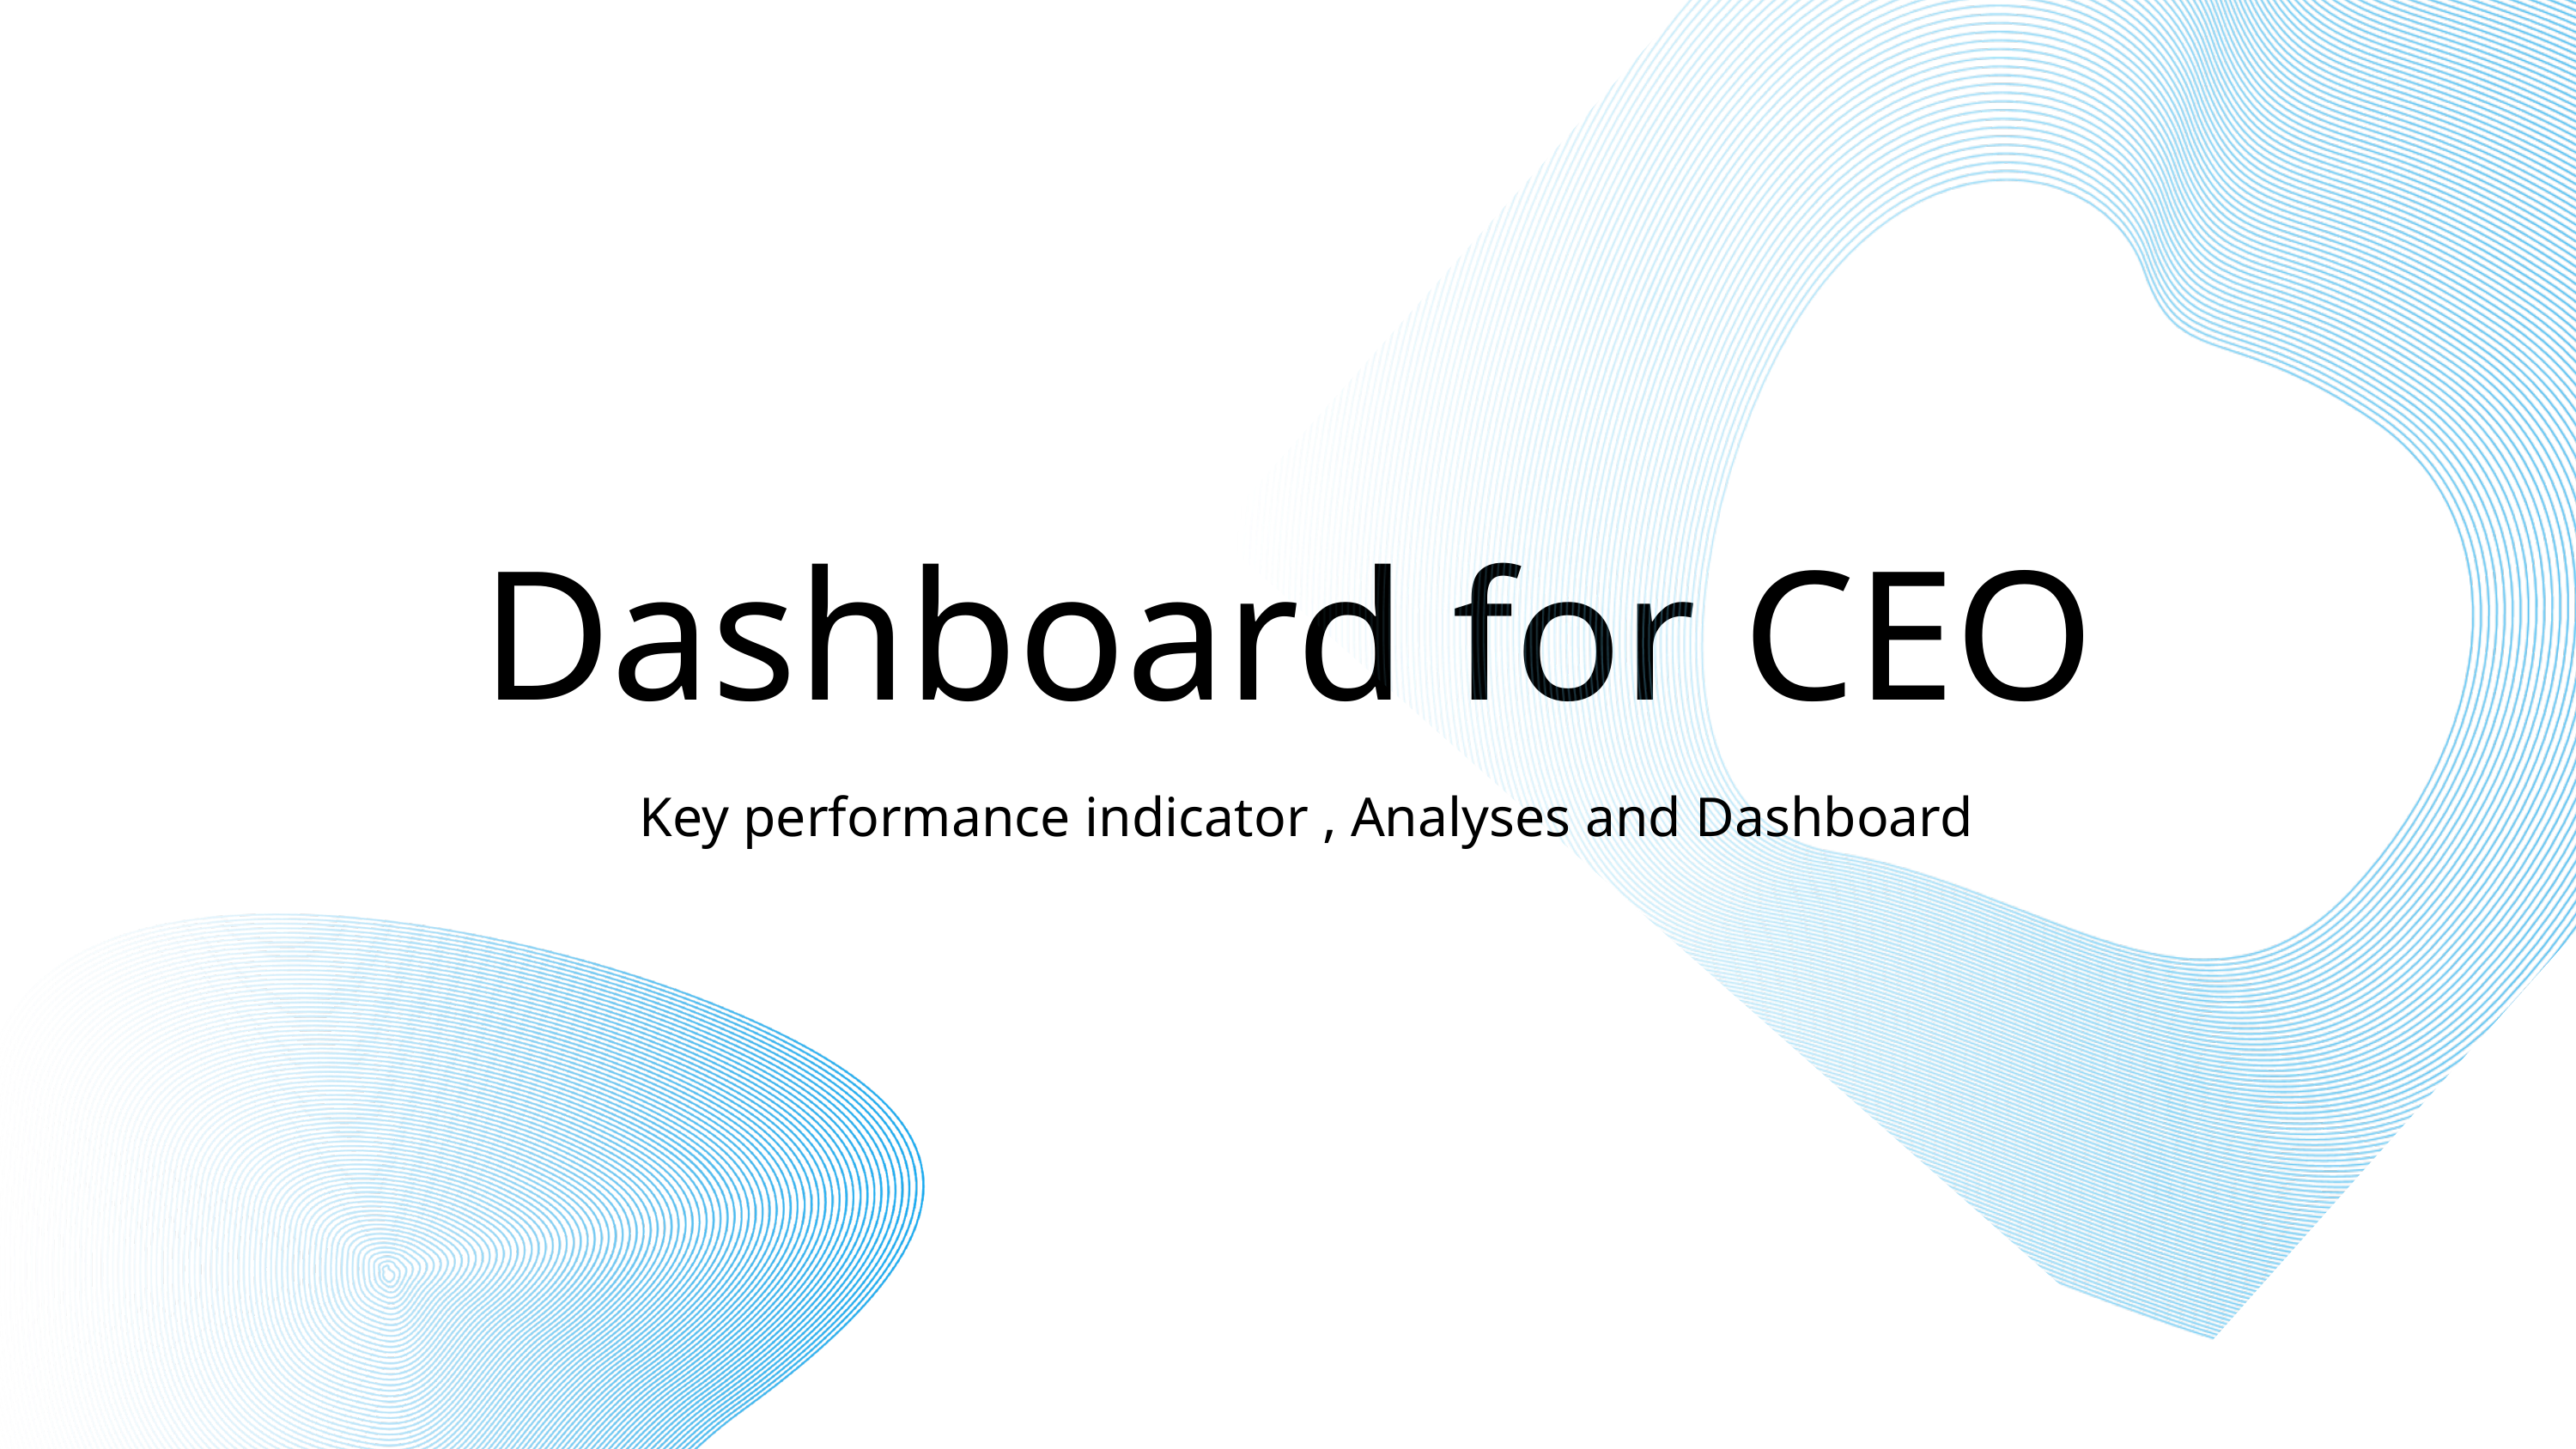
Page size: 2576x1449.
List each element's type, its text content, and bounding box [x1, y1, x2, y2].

text_box [1214, 0, 2576, 1385]
text_box Dashboard for CEO [467, 485, 1441, 736]
text_box [0, 905, 932, 1449]
text_box Key performance indicator , Analyses and Dashboard [144, 782, 2470, 847]
